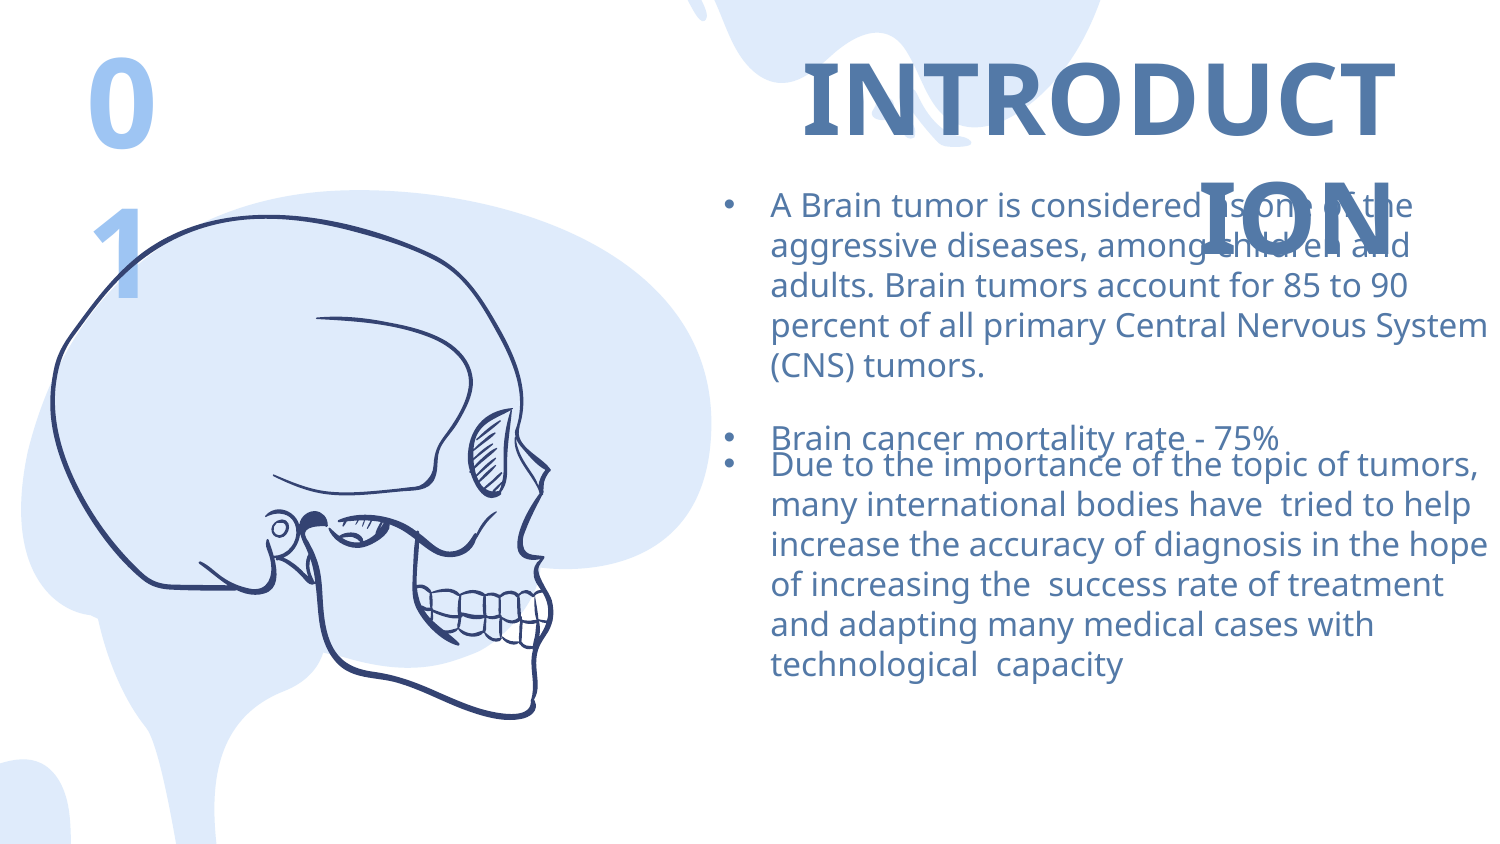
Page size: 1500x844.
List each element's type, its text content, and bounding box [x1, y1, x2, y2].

title 01 [9, 8, 173, 170]
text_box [49, 214, 555, 721]
text_box Due to the importance of the topic of tumors, many international bodies have tried to help increase the accuracy of diagnosis in the hope of increasing the success rate of treatment and adapting many medical cases with technological capacity [708, 428, 1500, 686]
title INTRODUCTION [763, 19, 1413, 169]
subtitle A Brain tumor is considered as one of the aggressive diseases, among children and adults. Brain tumors account for 85 to 90 percent of all primary Central Nervous System (CNS) tumors. Brain cancer mortality rate - 75% [708, 169, 1500, 421]
